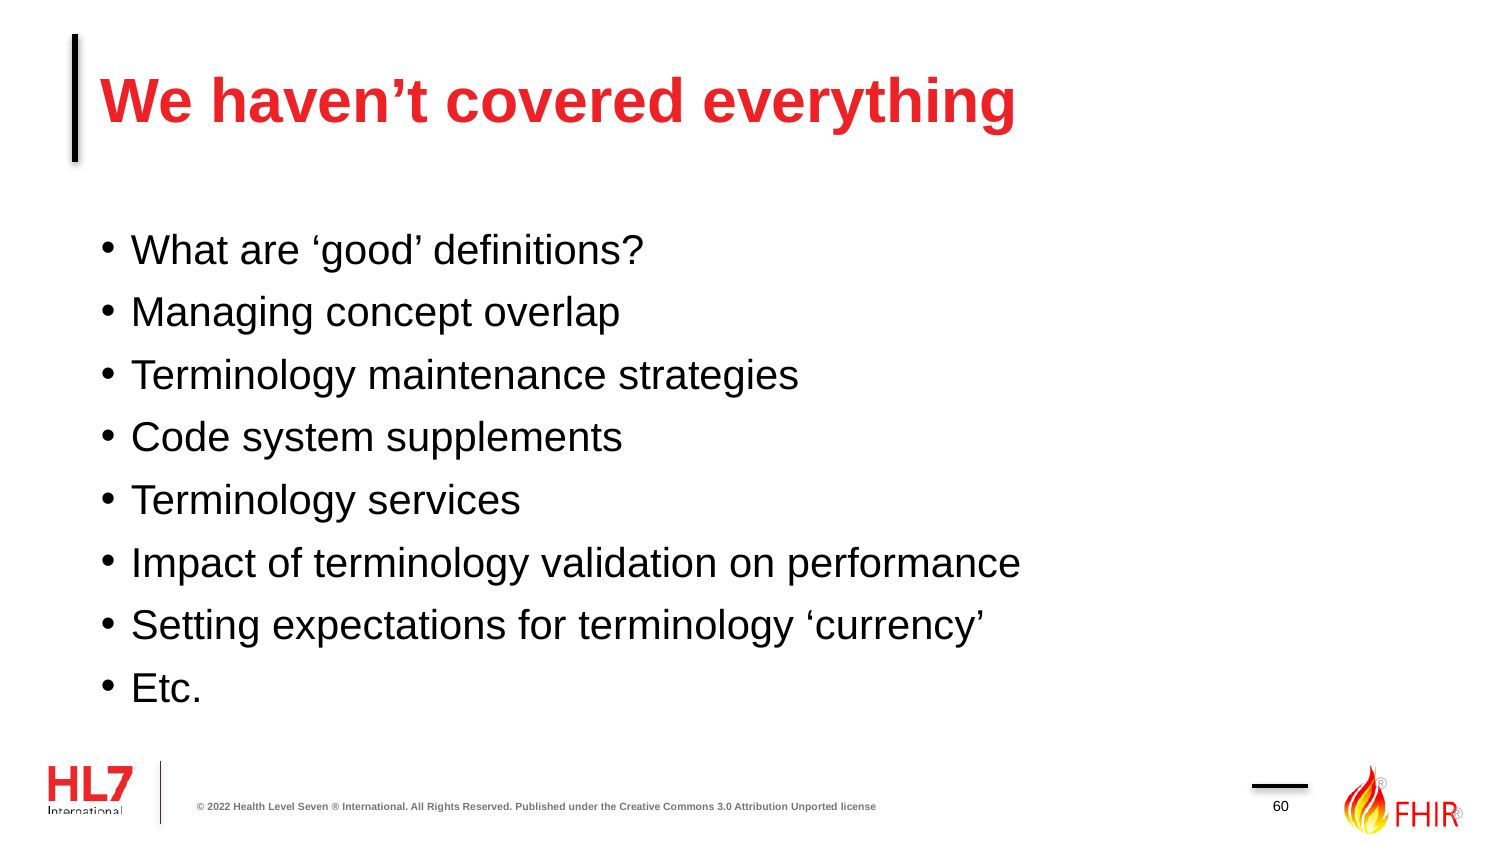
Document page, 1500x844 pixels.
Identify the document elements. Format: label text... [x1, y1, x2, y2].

slide_number 60 [1258, 786, 1304, 814]
picture [1339, 760, 1463, 837]
title We haven’t covered everything [100, 33, 1451, 163]
list What are ‘good’ definitions? Managing concept overlap Terminology maintenance strategies Code system supplements Terminology services Impact of terminology validation on performance Setting expectations for terminology ‘currency’ Etc. [100, 222, 1451, 731]
footer © 2022 Health Level Seven ® International. All Rights Reserved. Published under the Creative Commons 3.0 Attribution Unported license [196, 786, 941, 813]
